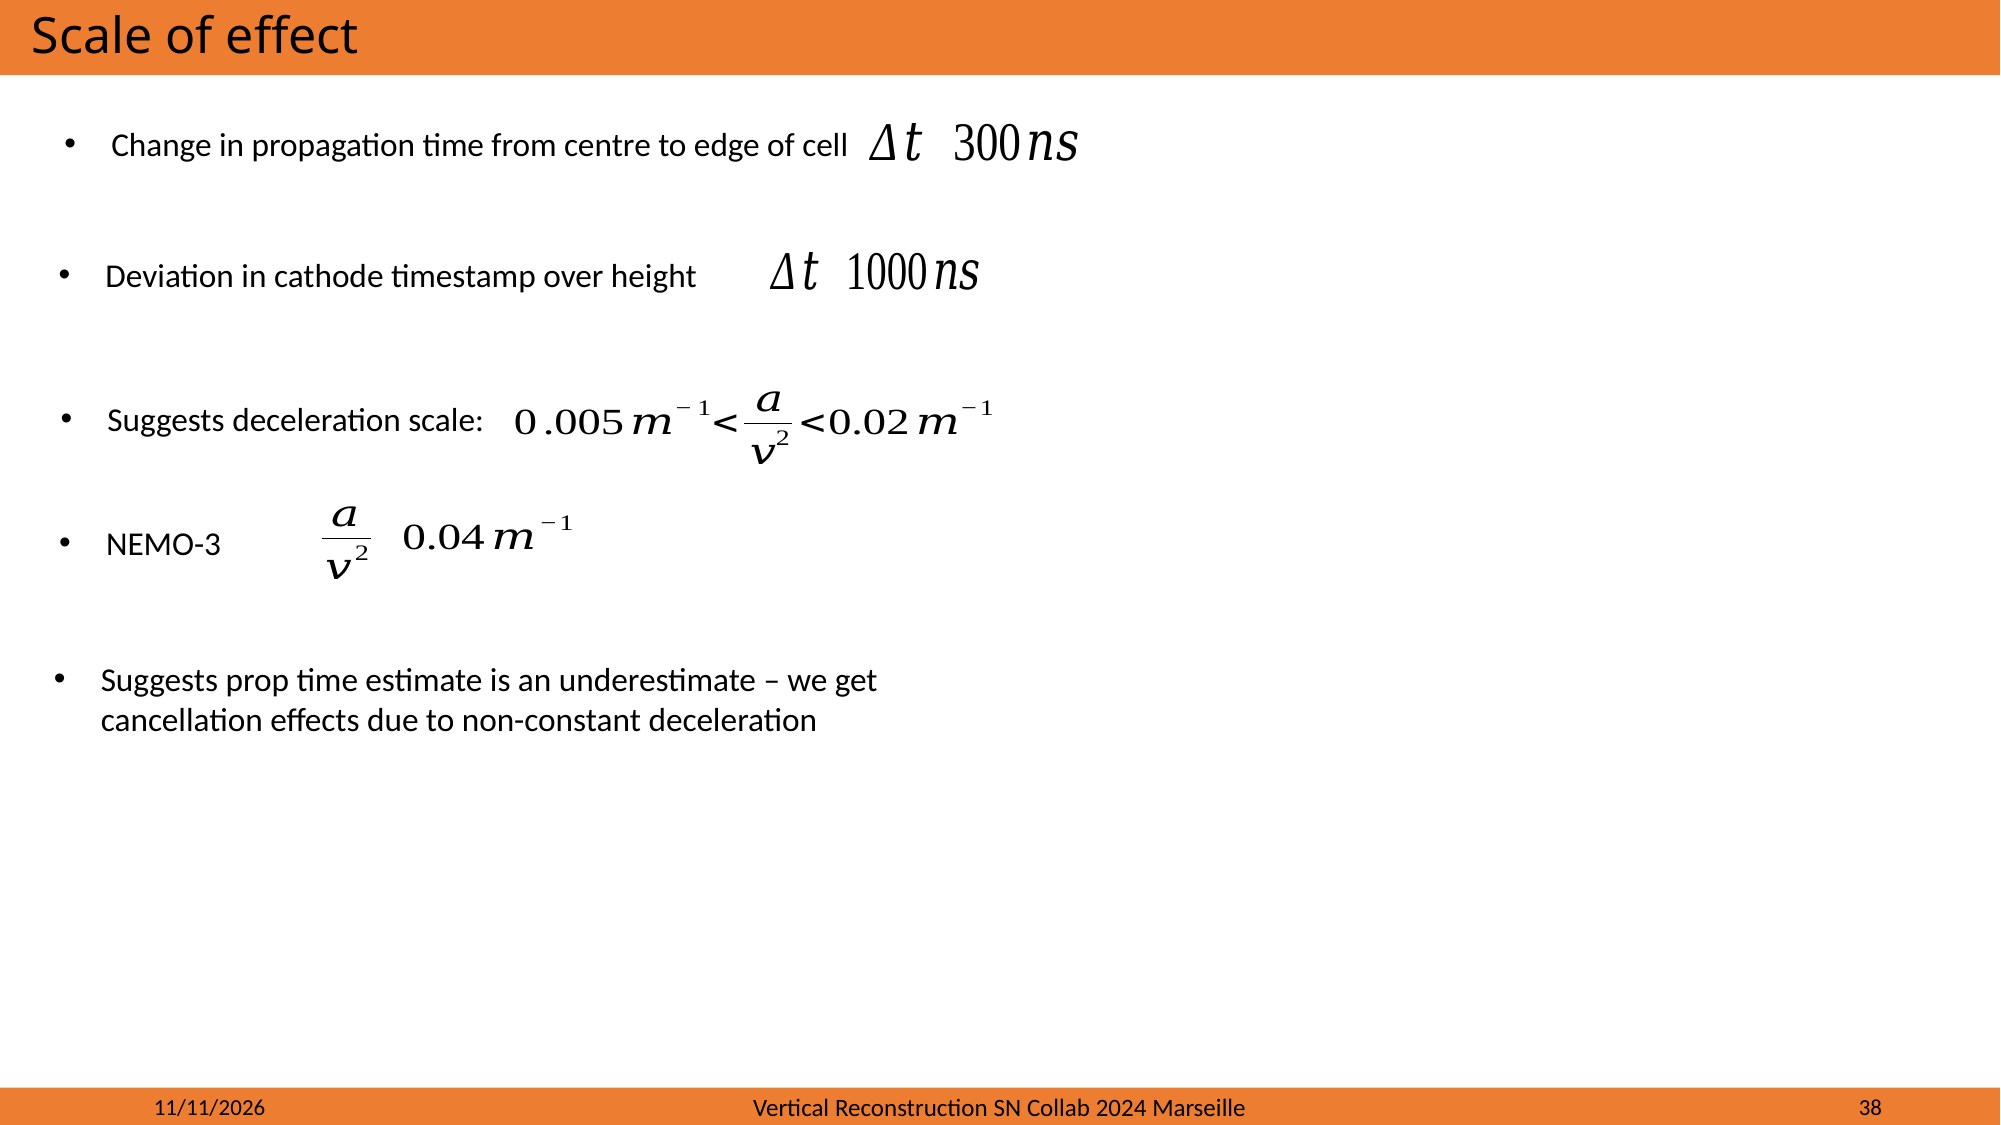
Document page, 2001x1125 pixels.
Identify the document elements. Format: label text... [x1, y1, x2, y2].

title Scale of effect [16, 0, 1742, 76]
text_box Change in propagation time from centre to edge of cell [49, 116, 865, 171]
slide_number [138, 1087, 589, 1125]
text_box Deviation in cathode timestamp over height [43, 246, 721, 302]
slide_number 38 [1447, 1087, 1898, 1125]
footer Vertical Reconstruction SN Collab 2024 Marseille [662, 1087, 1338, 1125]
text_box Suggests deceleration scale: [45, 390, 500, 446]
text_box Suggests prop time estimate is an underestimate – we get cancellation effects due to non-constant deceleration [39, 651, 981, 746]
text_box NEMO-3 [44, 514, 237, 570]
